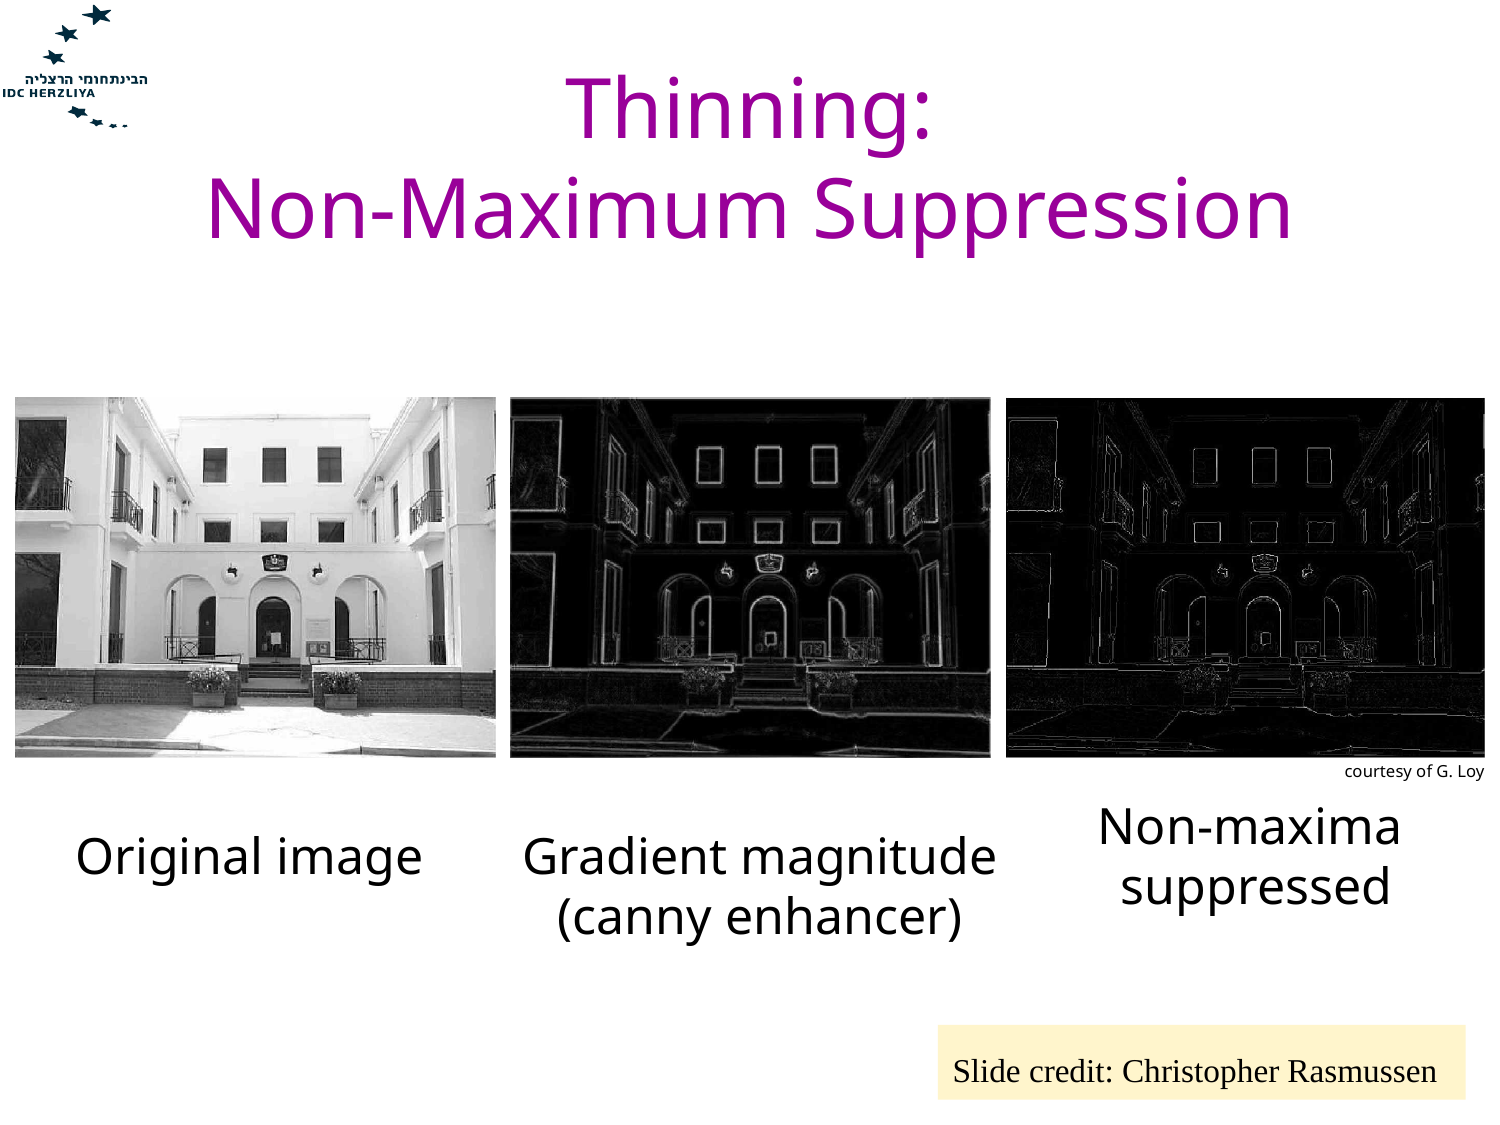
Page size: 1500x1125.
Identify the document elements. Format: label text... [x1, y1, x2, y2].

title Thinning: Non-Maximum Suppression [112, 74, 1388, 263]
picture [0, 0, 150, 134]
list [510, 397, 991, 758]
text_box Non-maxima suppressed [1083, 787, 1430, 923]
text_box courtesy of G. Loy [1329, 753, 1500, 788]
text_box Gradient magnitude (canny enhancer) [507, 817, 1013, 953]
text_box Slide credit: Christopher Rasmussen [937, 1024, 1466, 1100]
picture [1005, 397, 1485, 758]
text_box Original image [60, 817, 439, 893]
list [15, 397, 496, 758]
